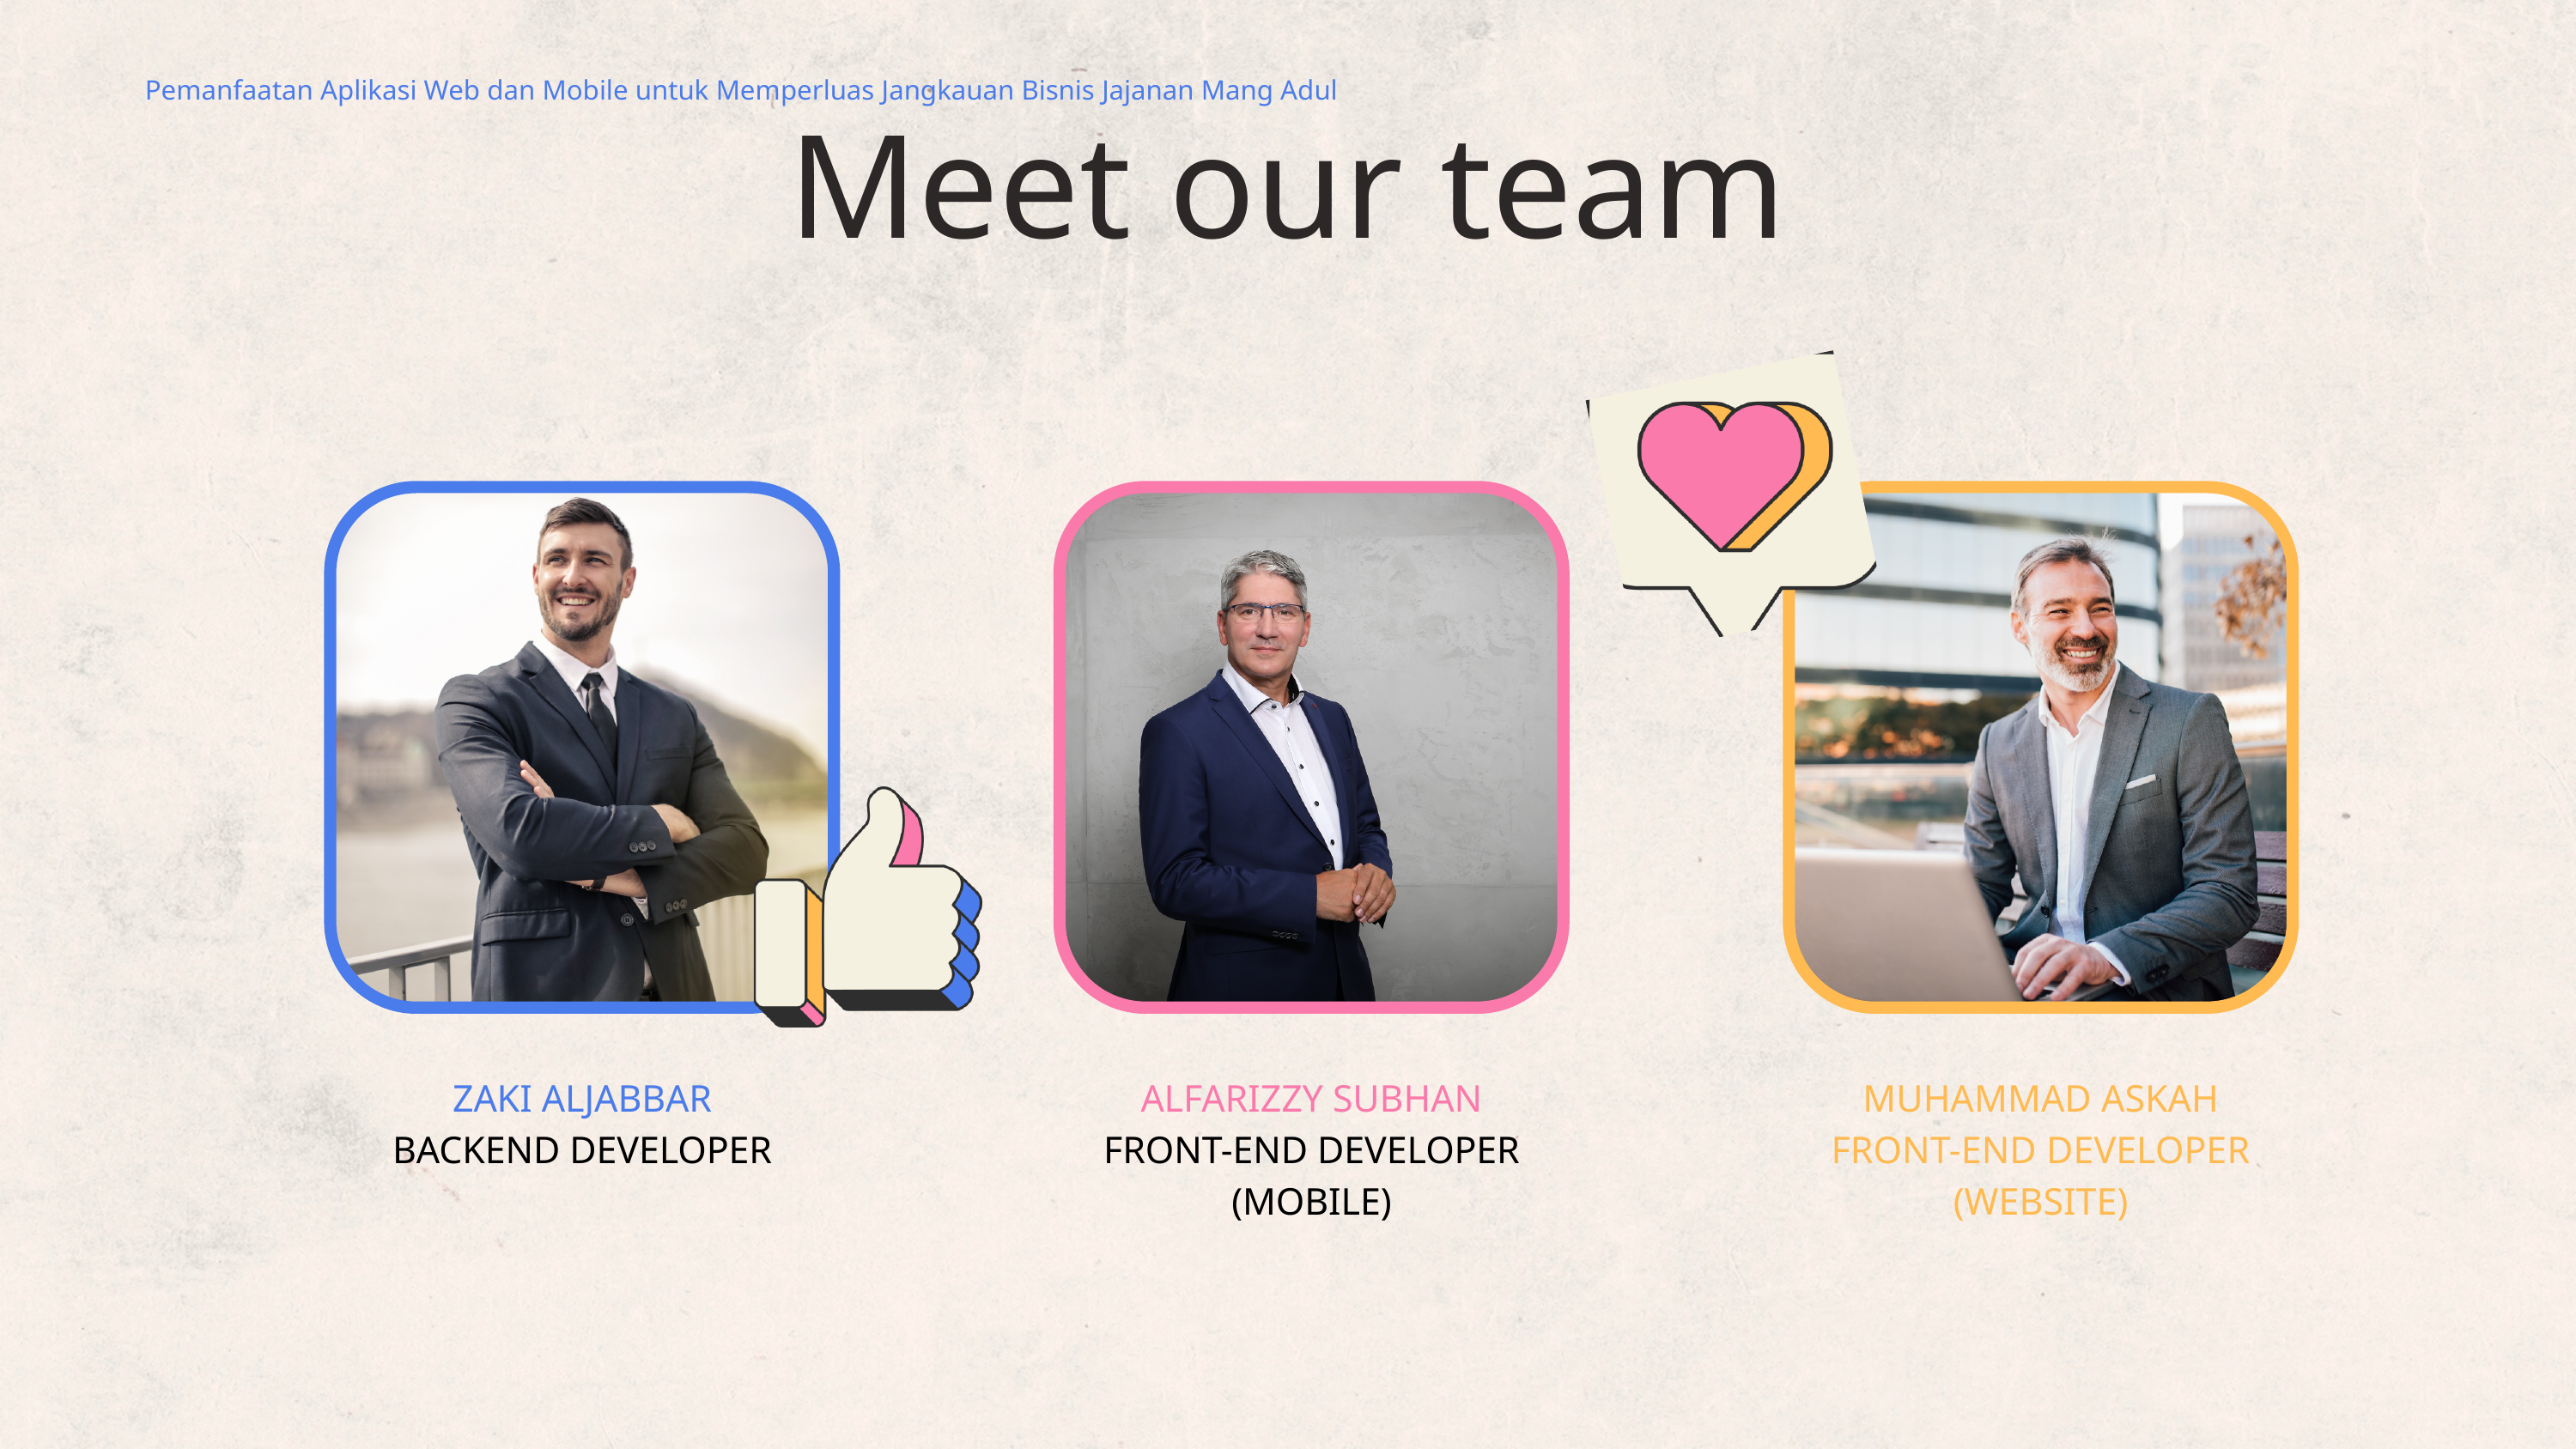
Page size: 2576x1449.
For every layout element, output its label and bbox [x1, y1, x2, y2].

text_box [1782, 481, 2300, 1015]
text_box [1053, 481, 1571, 1015]
text_box [324, 481, 841, 1015]
picture [0, 0, 2576, 1449]
